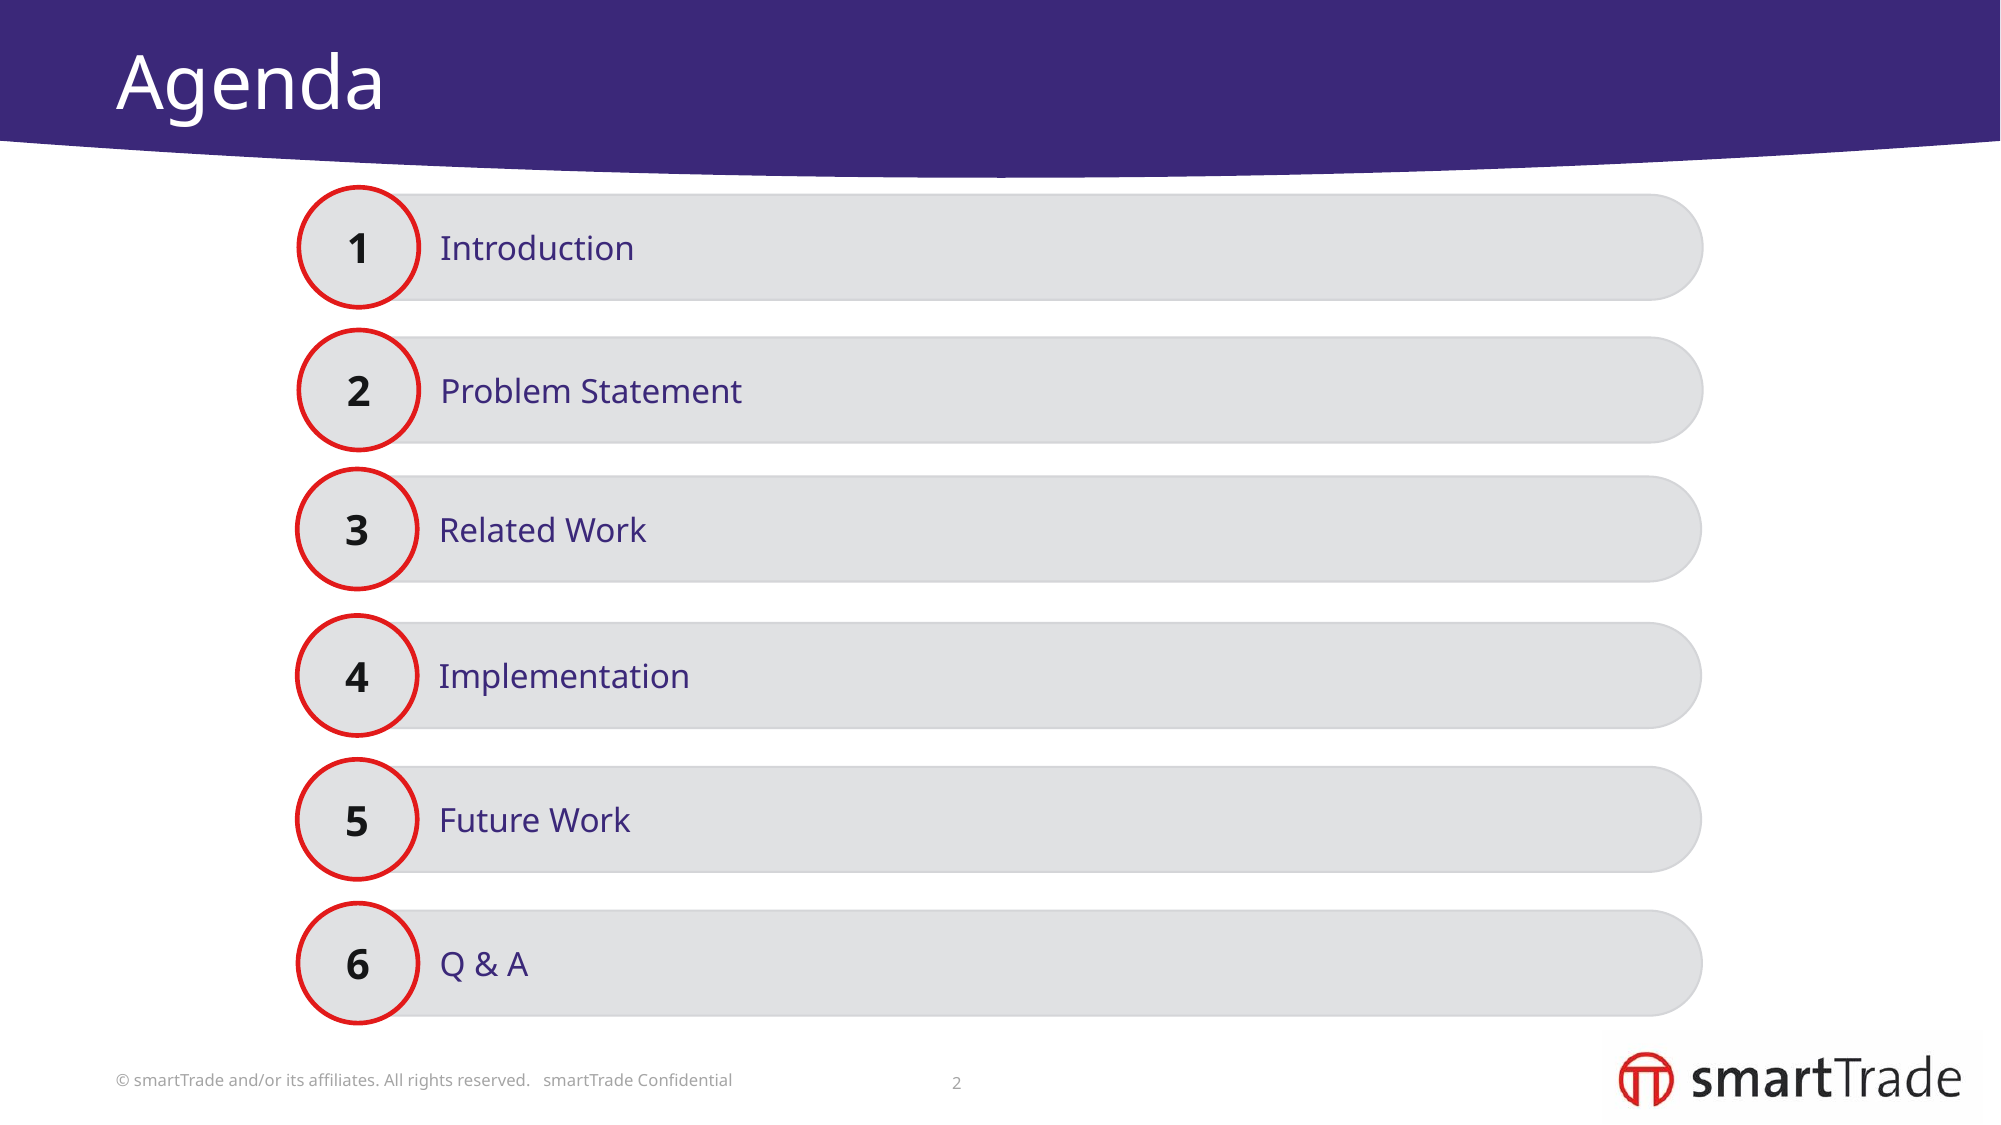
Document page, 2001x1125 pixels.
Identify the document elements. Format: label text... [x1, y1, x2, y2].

text_box 1 [298, 187, 419, 308]
text_box 3 [297, 469, 418, 590]
text_box Problem Statement [389, 337, 1703, 443]
text_box 4 [297, 615, 418, 736]
text_box 5 [297, 759, 418, 880]
picture [1602, 1030, 1983, 1124]
text_box Related Work [388, 476, 1702, 582]
text_box Future Work [387, 766, 1702, 872]
text_box Introduction [389, 194, 1703, 300]
text_box Implementation [387, 622, 1702, 728]
text_box 6 [297, 903, 418, 1024]
title Agenda [101, 7, 1927, 168]
text_box Q & A [388, 910, 1702, 1016]
text_box 2 [298, 329, 419, 451]
